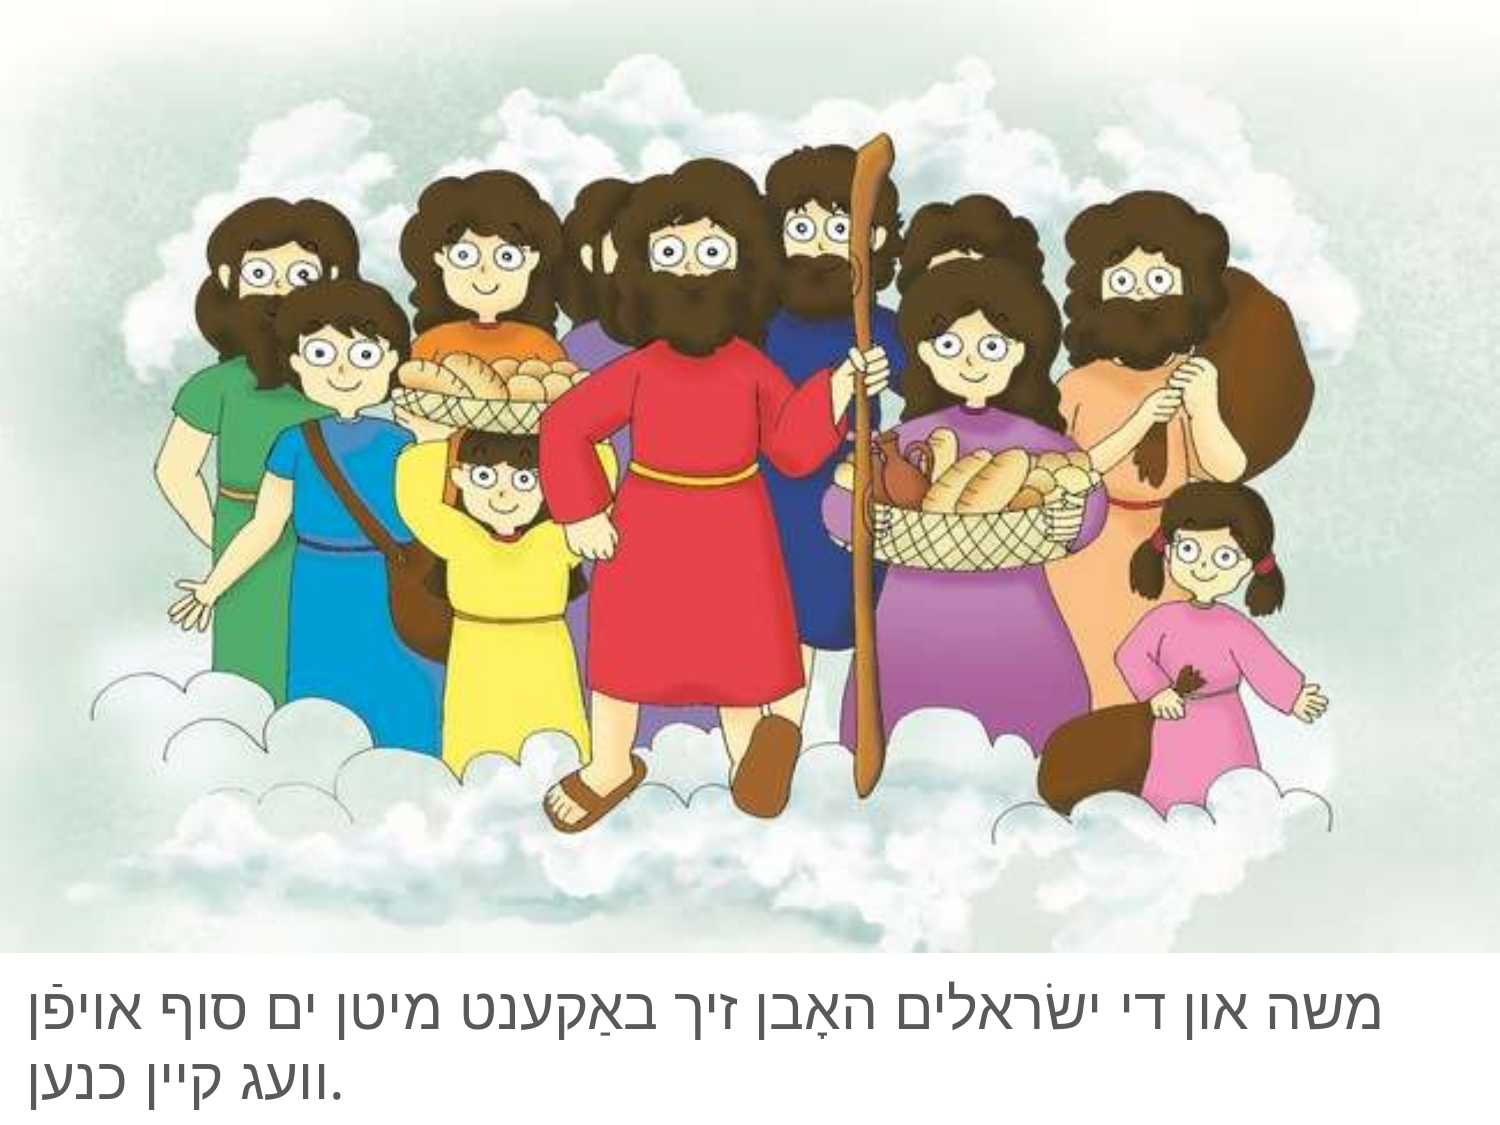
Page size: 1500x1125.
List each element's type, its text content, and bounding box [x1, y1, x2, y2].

picture [0, 0, 1500, 953]
text_box משה און די ישׂראלים האָבן זיך באַקענט מיטן ים סוף אויפֿן וועג קיין כנען. [11, 964, 1483, 1119]
